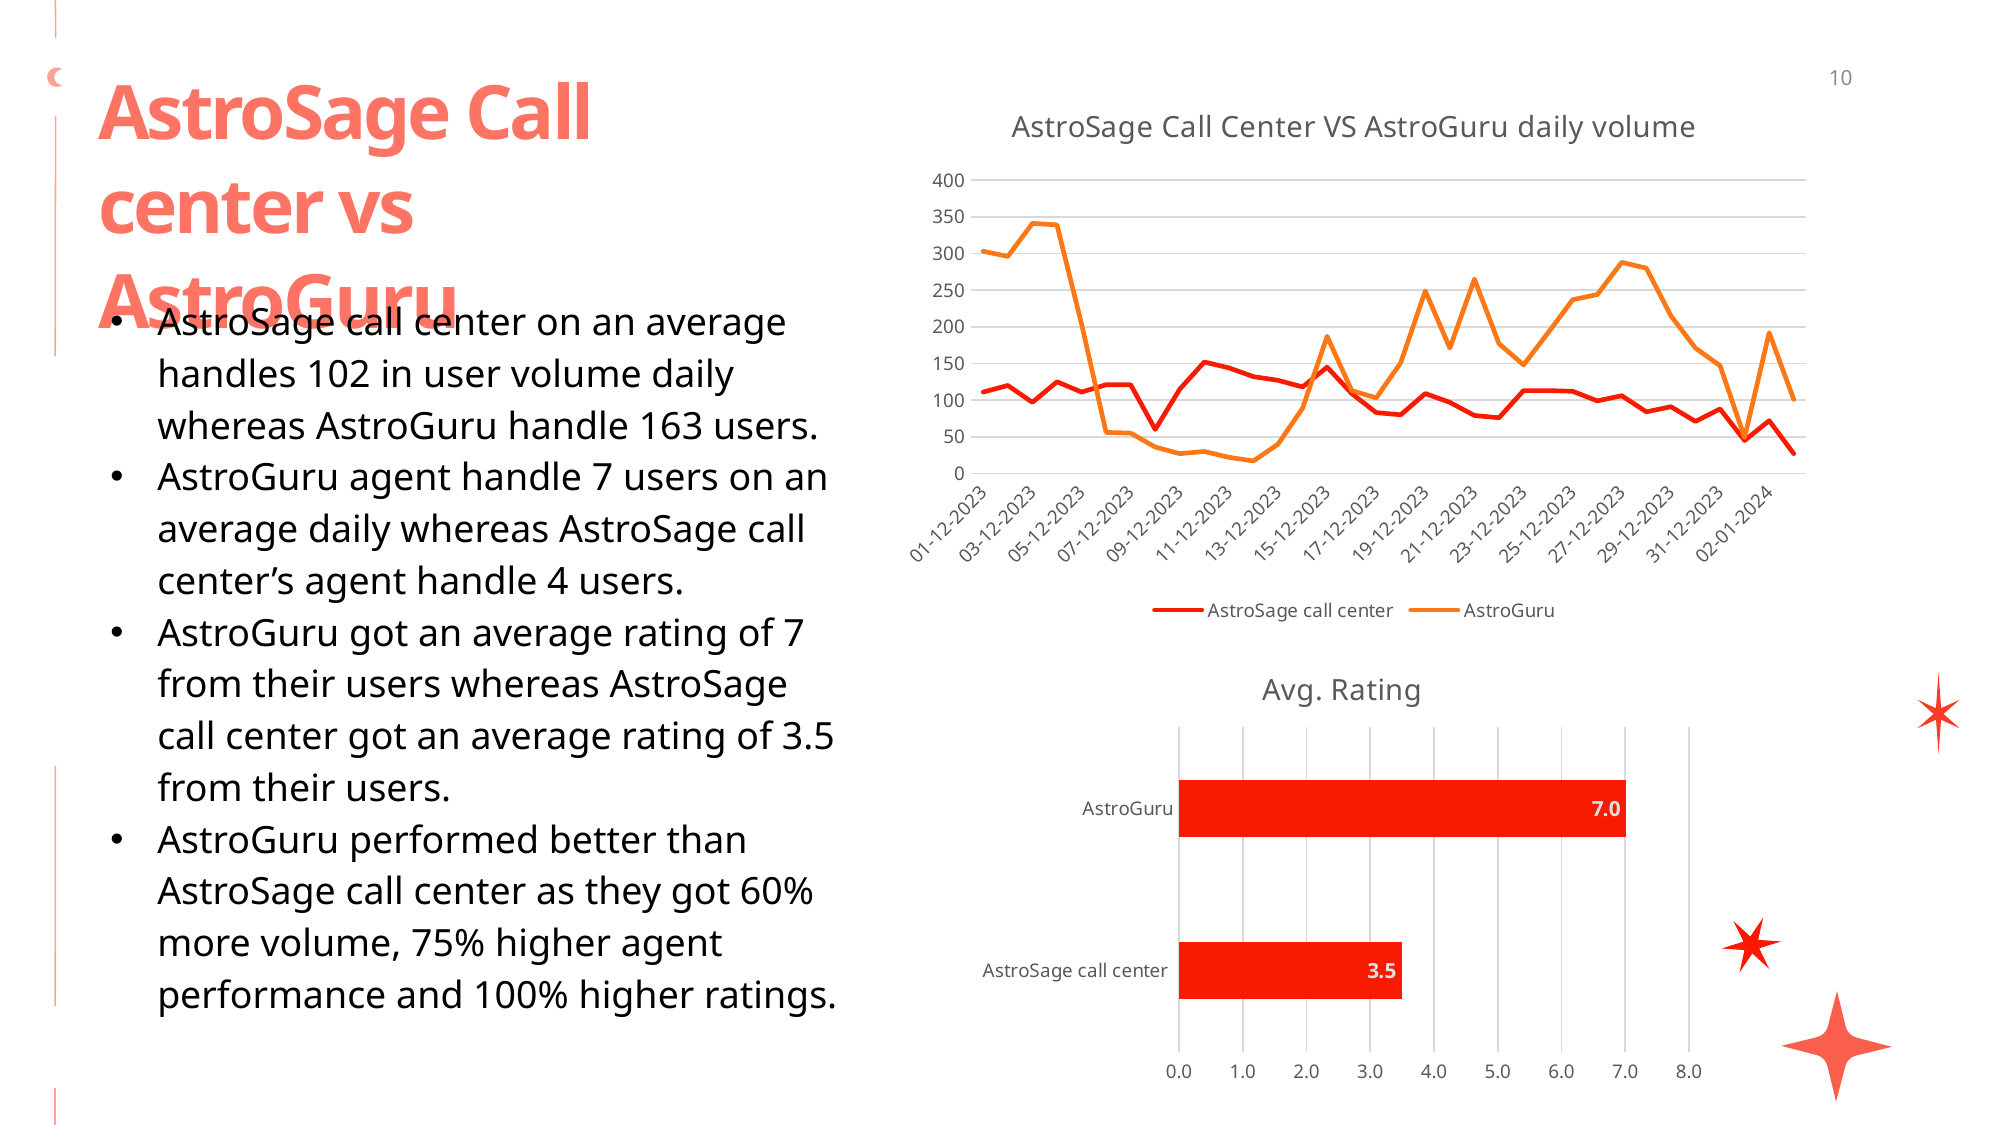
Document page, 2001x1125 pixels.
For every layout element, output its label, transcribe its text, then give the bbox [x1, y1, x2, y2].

text_box AstroSage call center on an average handles 102 in user volume daily whereas AstroGuru handle 163 users. AstroGuru agent handle 7 users on an average daily whereas AstroSage call center’s agent handle 4 users. AstroGuru got an average rating of 7 from their users whereas AstroSage call center got an average rating of 3.5 from their users. AstroGuru performed better than AstroSage call center as they got 60% more volume, 75% higher agent performance and 100% higher ratings. [20, 284, 868, 1125]
slide_number 10 [1717, 52, 1868, 105]
chart [967, 643, 1718, 1094]
text_box AstroSage Call center vs AstroGuru [60, 22, 706, 151]
chart [884, 78, 1826, 630]
